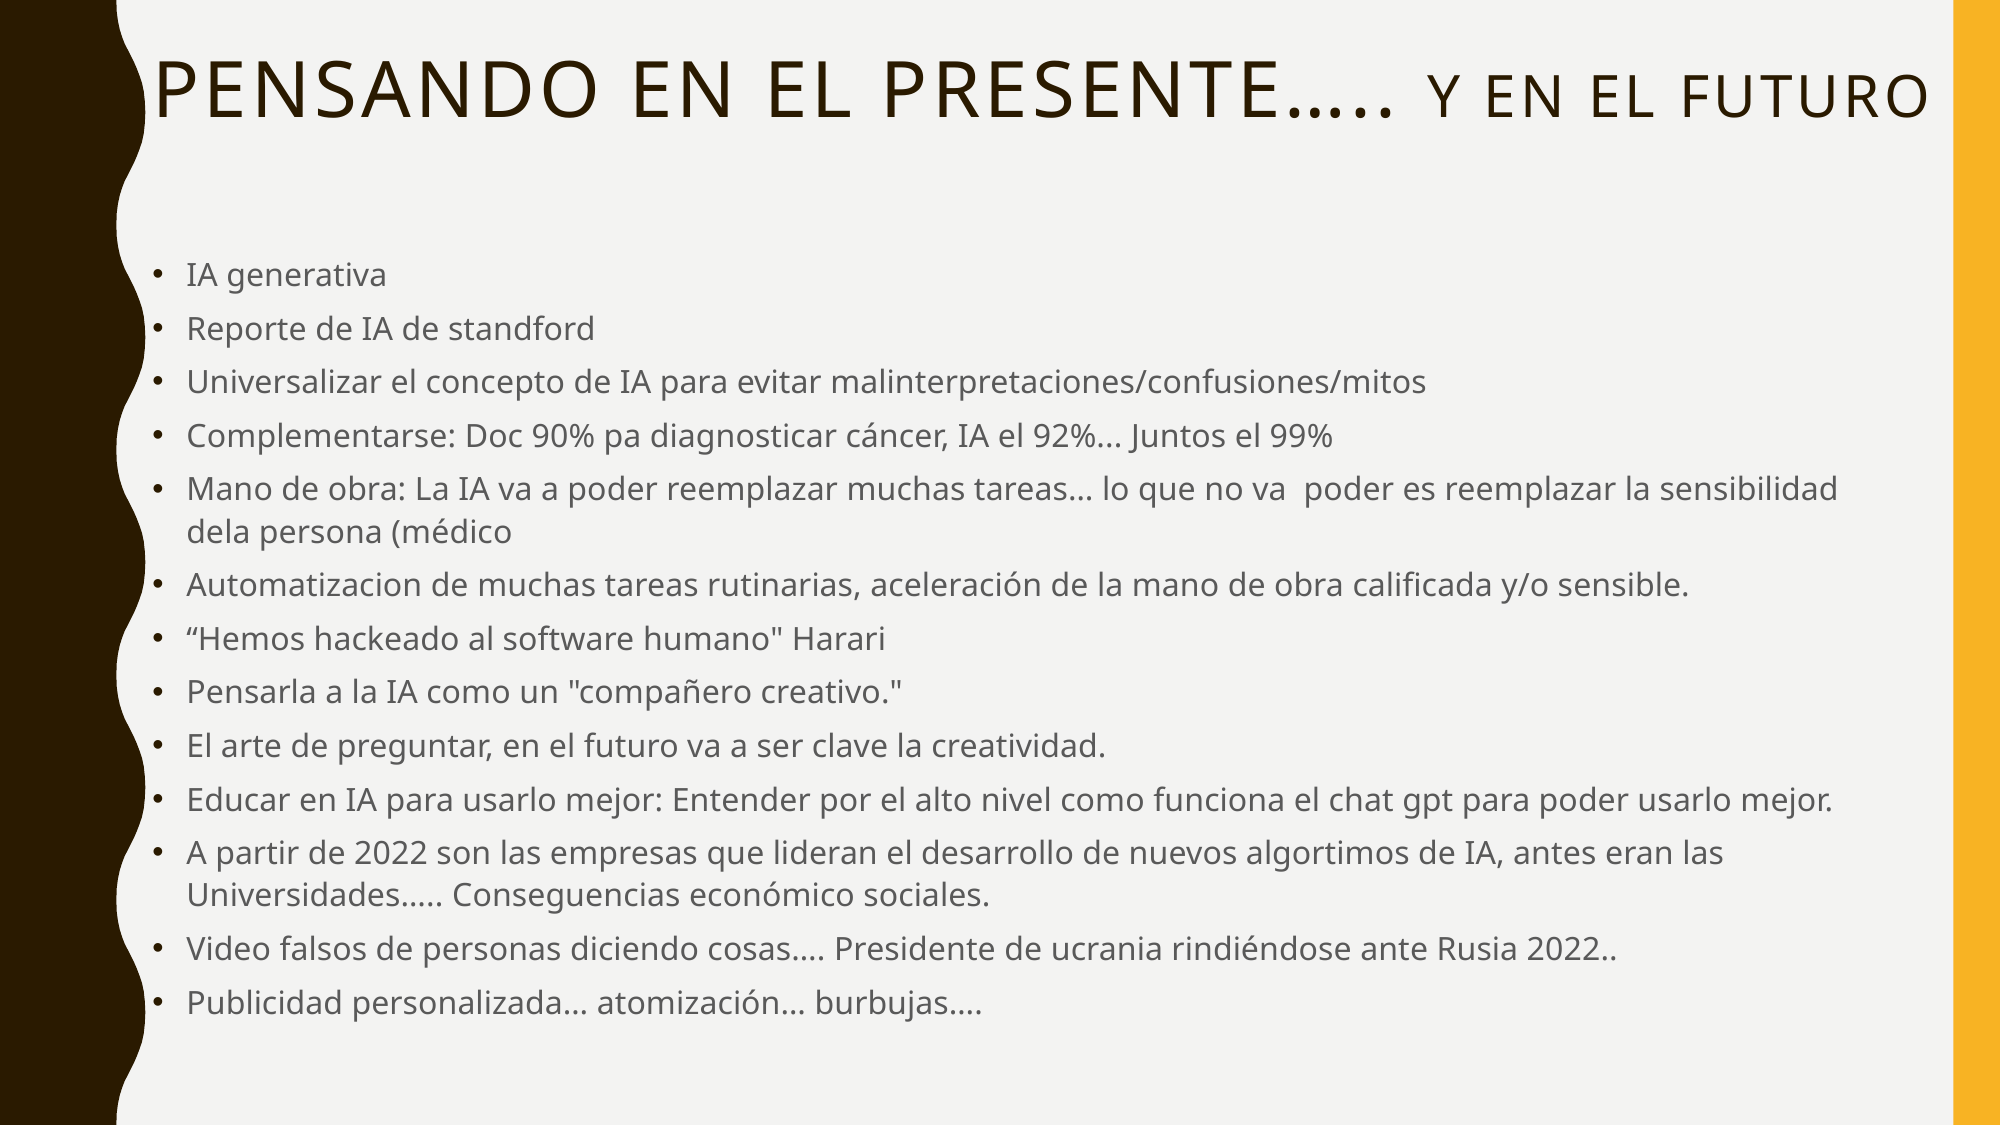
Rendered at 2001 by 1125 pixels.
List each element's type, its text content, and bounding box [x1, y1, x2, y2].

list IA generativa Reporte de IA de standford Universalizar el concepto de IA para evitar malinterpretaciones/confusiones/mitos Complementarse: Doc 90% pa diagnosticar cáncer, IA el 92%... Juntos el 99% Mano de obra: La IA va a poder reemplazar muchas tareas… lo que no va poder es reemplazar la sensibilidad dela persona (médico Automatizacion de muchas tareas rutinarias, aceleración de la mano de obra calificada y/o sensible. “Hemos hackeado al software humano" Harari Pensarla a la IA como un "compañero creativo." El arte de preguntar, en el futuro va a ser clave la creatividad. Educar en IA para usarlo mejor: Entender por el alto nivel como funciona el chat gpt para poder usarlo mejor. A partir de 2022 son las empresas que lideran el desarrollo de nuevos algortimos de IA, antes eran las Universidades….. Conseguencias económico sociales. Video falsos de personas diciendo cosas…. Presidente de ucrania rindiéndose ante Rusia 2022.. Publicidad personalizada… atomización… burbujas…. [137, 243, 1880, 1034]
title Pensando en el presente….. Y en el futuro [137, 42, 1947, 196]
